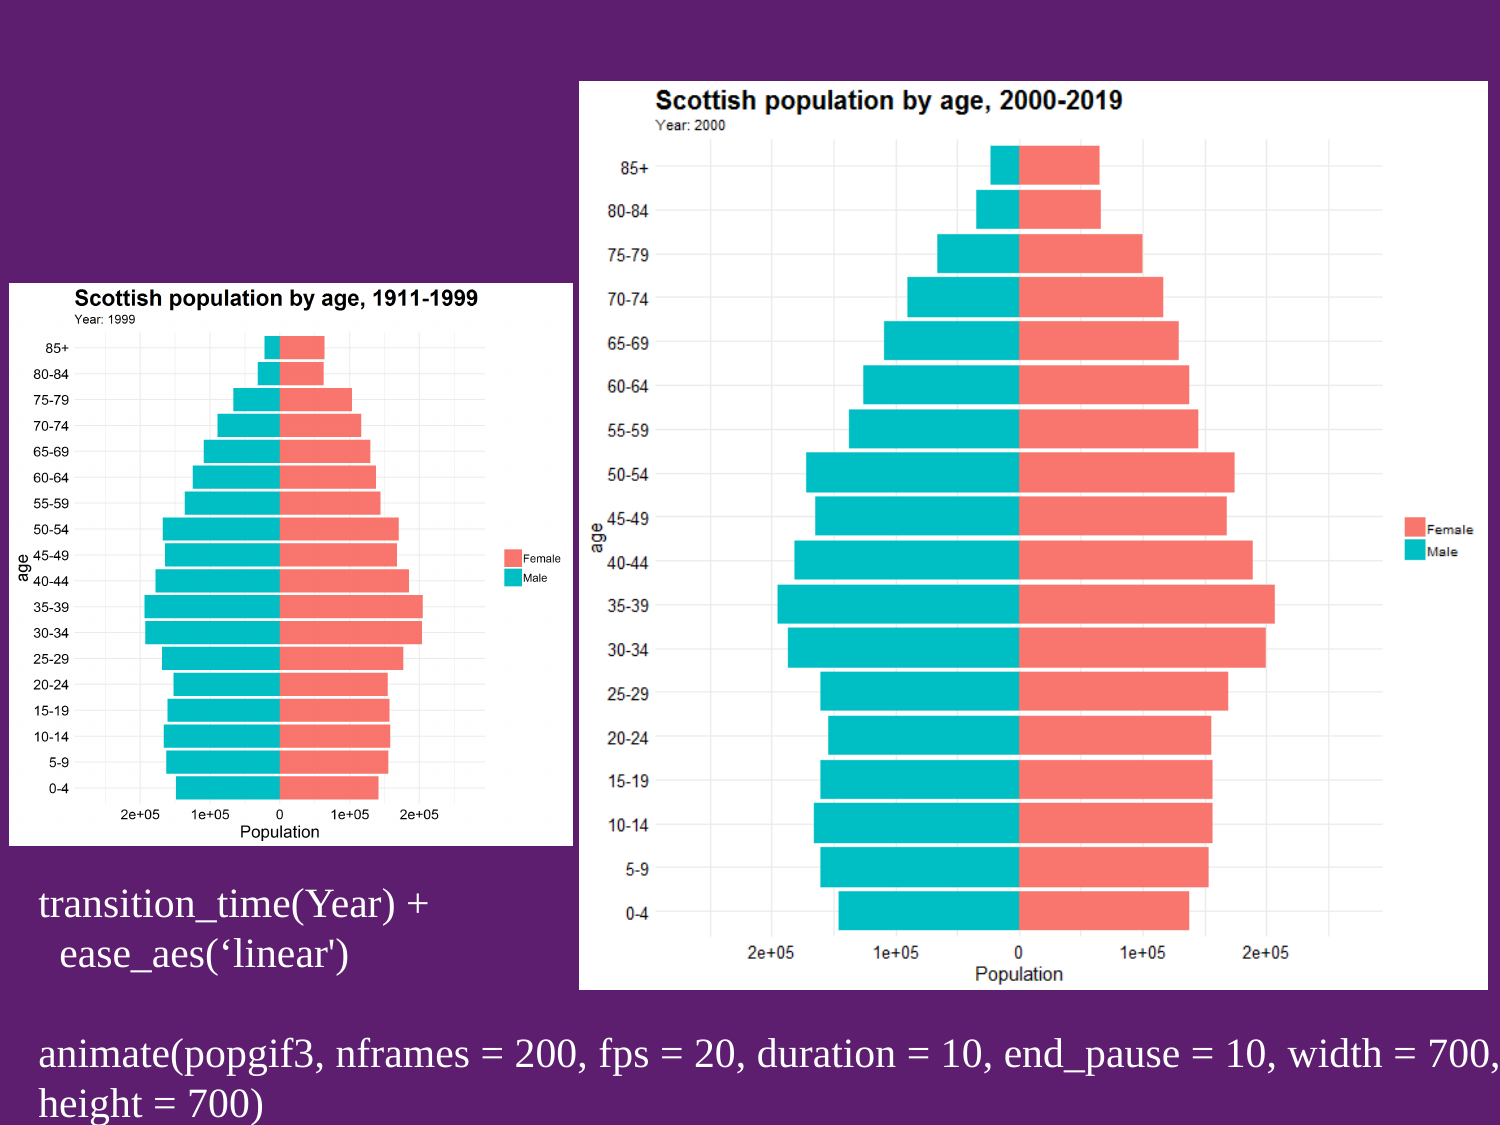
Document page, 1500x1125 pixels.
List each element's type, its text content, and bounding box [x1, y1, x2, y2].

picture [9, 282, 573, 846]
picture [579, 81, 1488, 990]
text_box transition_time(Year) + ease_aes(‘linear') animate(popgif3, nframes = 200, fps = 20, duration = 10, end_pause = 10, width = 700, height = 700) [23, 868, 1500, 1125]
